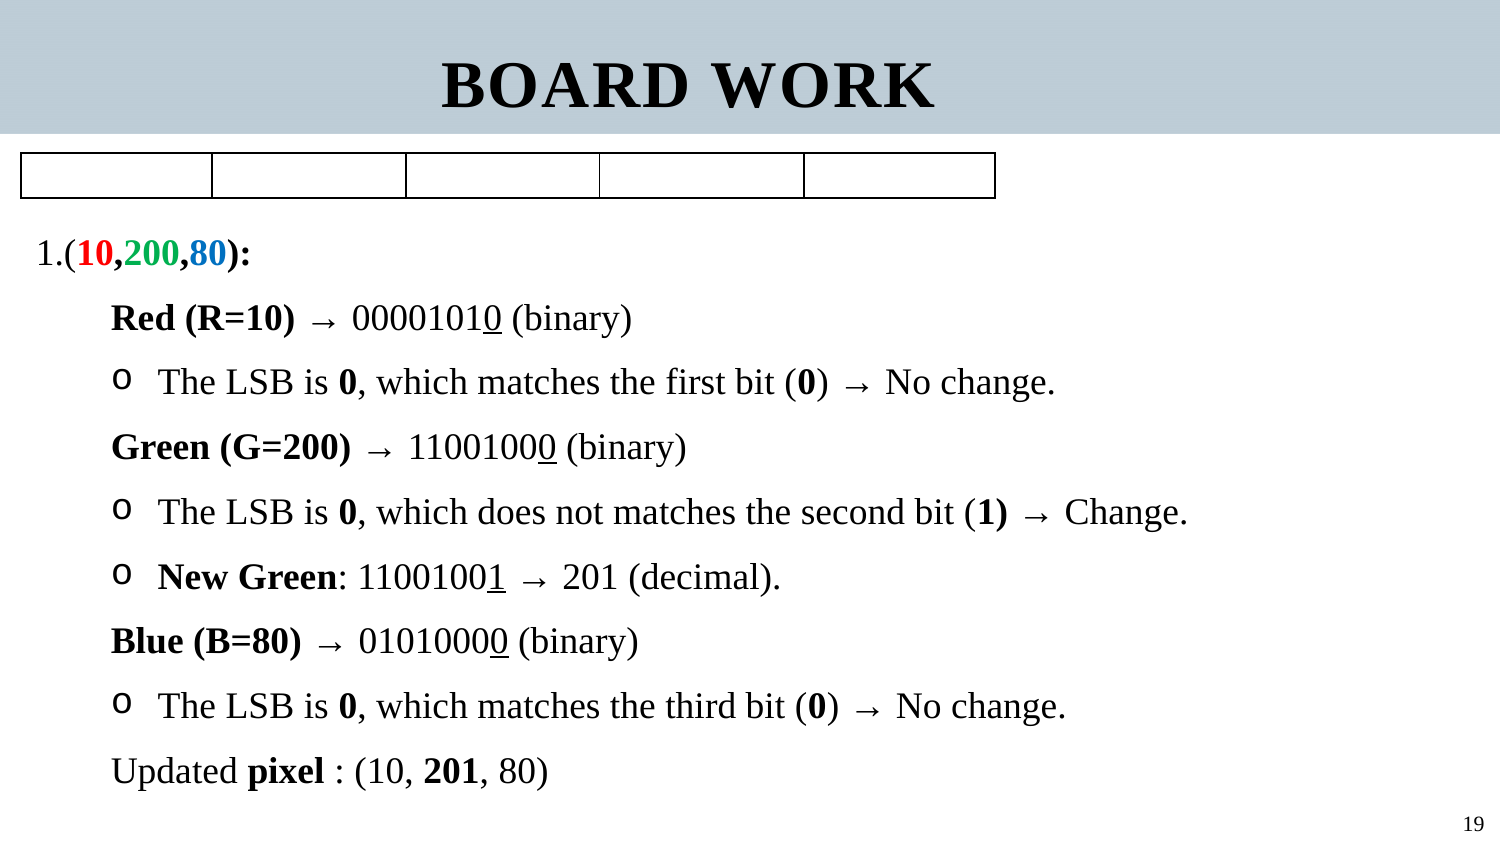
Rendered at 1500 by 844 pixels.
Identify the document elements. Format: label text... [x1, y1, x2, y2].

text_box [0, 0, 1500, 134]
text_box BOARD WORK [426, 19, 951, 128]
text_box 1.(10,200,80): Red (R=10) → 00001010 (binary) The LSB is 0, which matches the first bit (0) → No change. Green (G=200) → 11001000 (binary) The LSB is 0, which does not matches the second bit (1) → Change. New Green: 11001001 → 201 (decimal). Blue (B=80) → 01010000 (binary) The LSB is 0, which matches the third bit (0) → No change. Updated pixel : (10, 201, 80) [21, 217, 1344, 799]
text_box 19 [1447, 802, 1500, 843]
